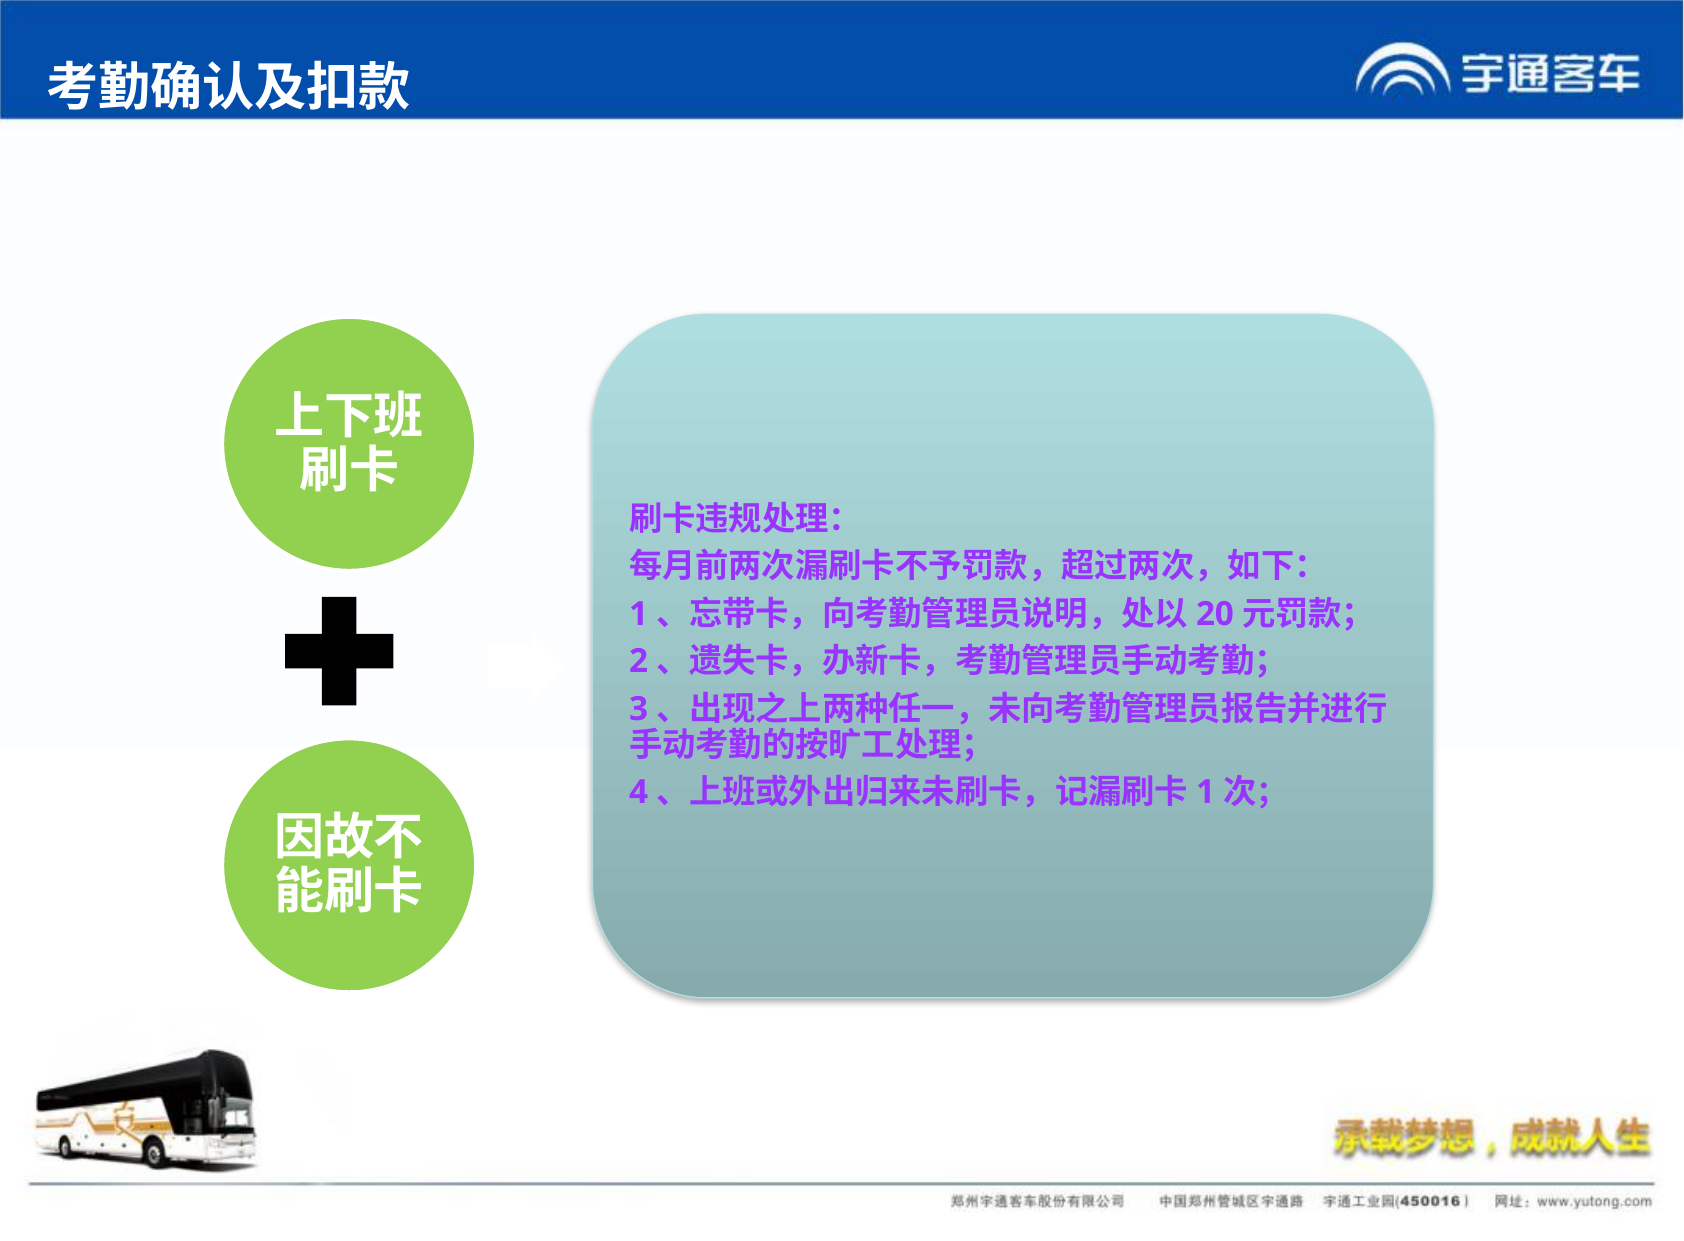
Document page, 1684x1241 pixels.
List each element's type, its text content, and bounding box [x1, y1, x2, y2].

picture [0, 0, 1684, 1241]
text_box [221, 275, 1471, 1057]
text_box 考勤确认及扣款 [32, 11, 426, 124]
